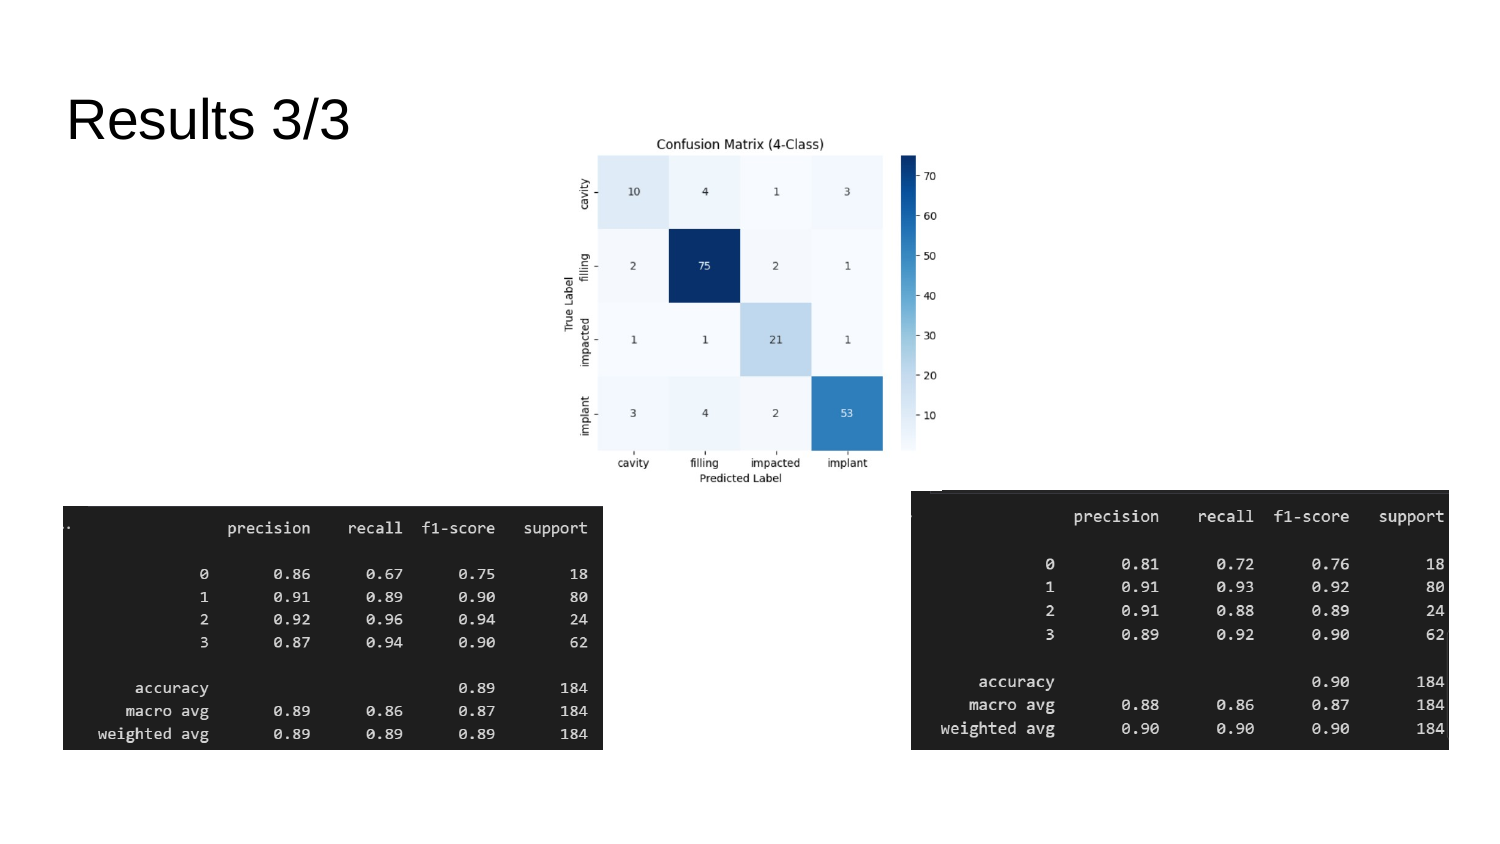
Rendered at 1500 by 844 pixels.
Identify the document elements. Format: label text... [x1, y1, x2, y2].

picture [557, 133, 1450, 750]
picture [63, 505, 603, 750]
title Results 3/3 [51, 72, 1449, 167]
